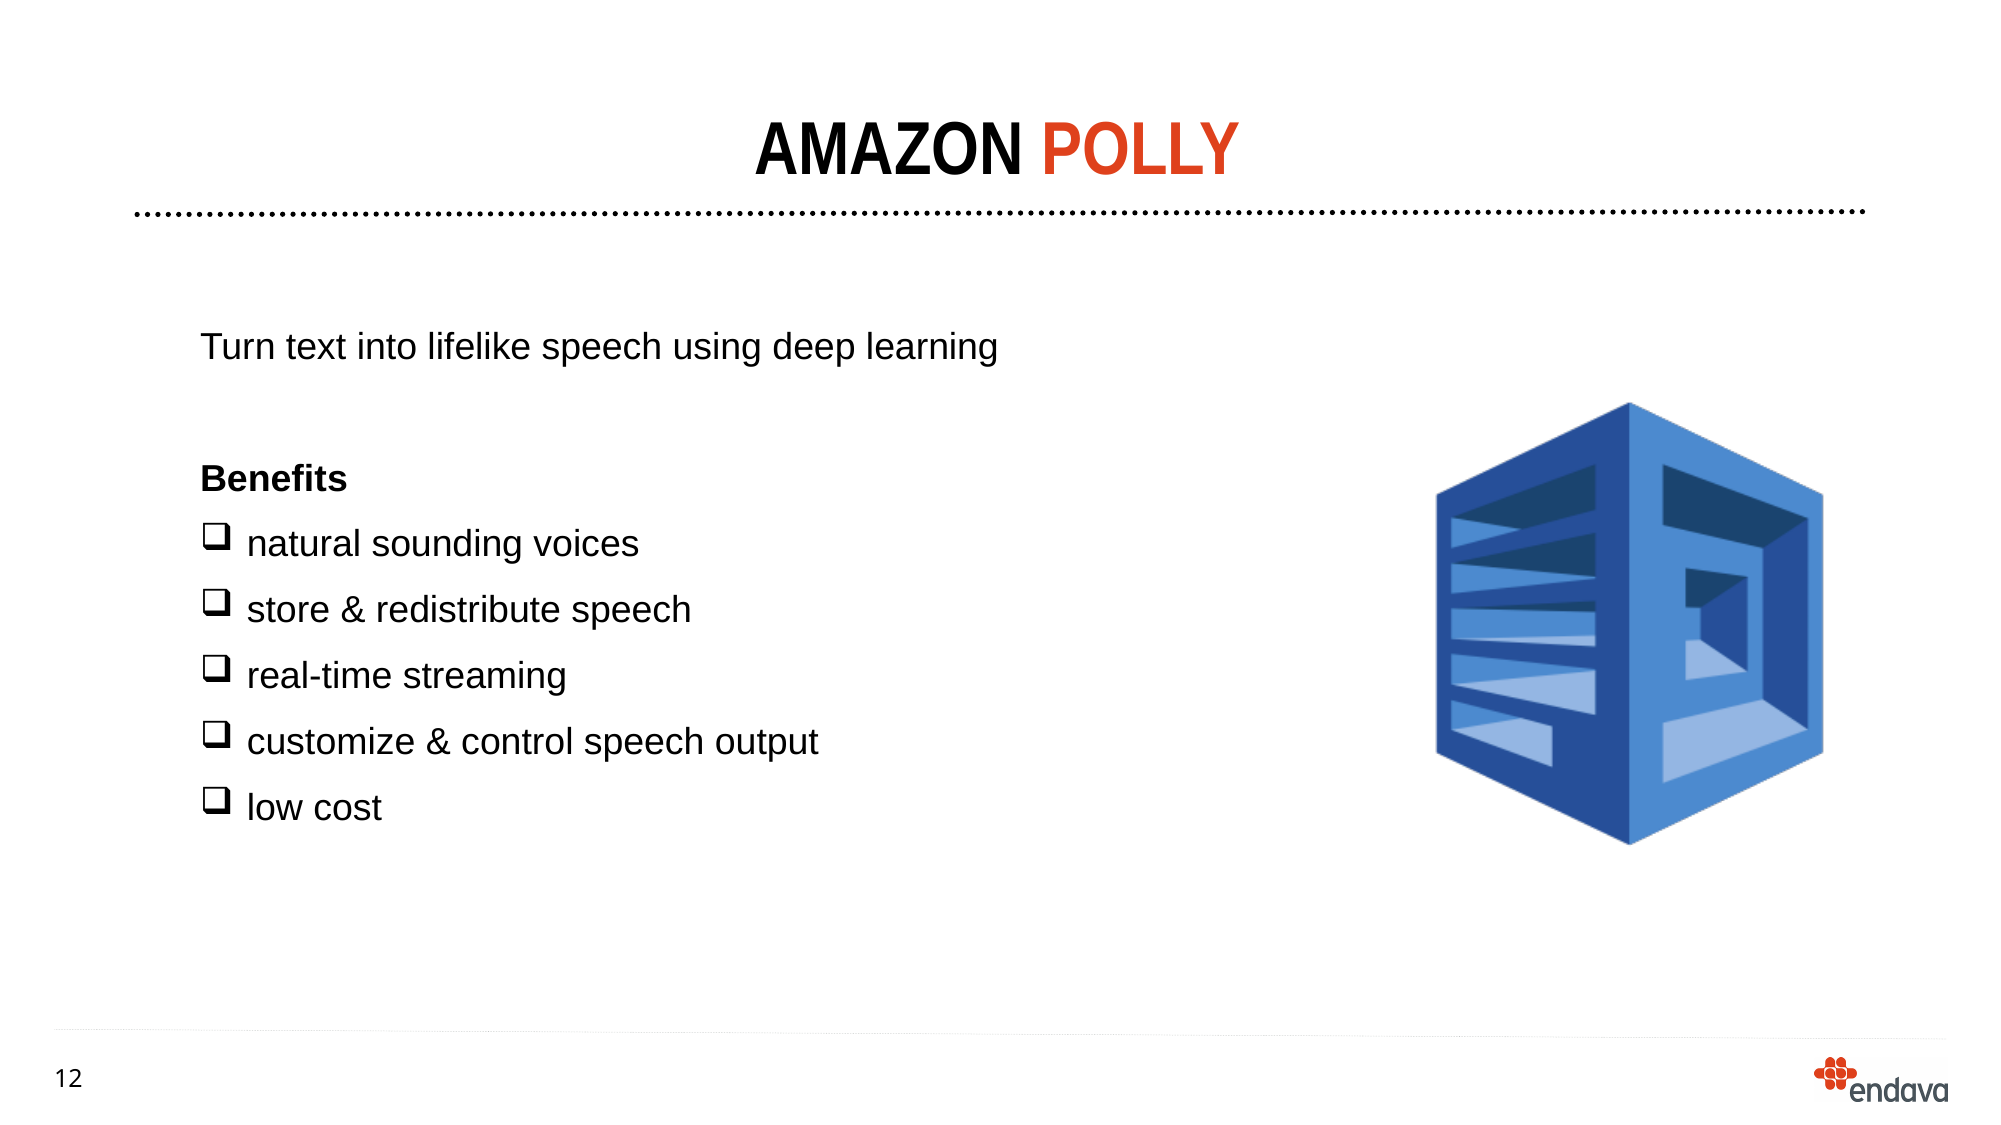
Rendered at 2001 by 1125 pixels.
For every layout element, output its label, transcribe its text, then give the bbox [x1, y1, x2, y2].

list Turn text into lifelike speech using deep learning Benefits natural sounding voices store & redistribute speech real-time streaming customize & control speech output low cost [199, 248, 1725, 1022]
picture [1394, 389, 1864, 859]
title Amazon polly [198, 26, 1812, 195]
picture [1814, 1057, 1948, 1102]
